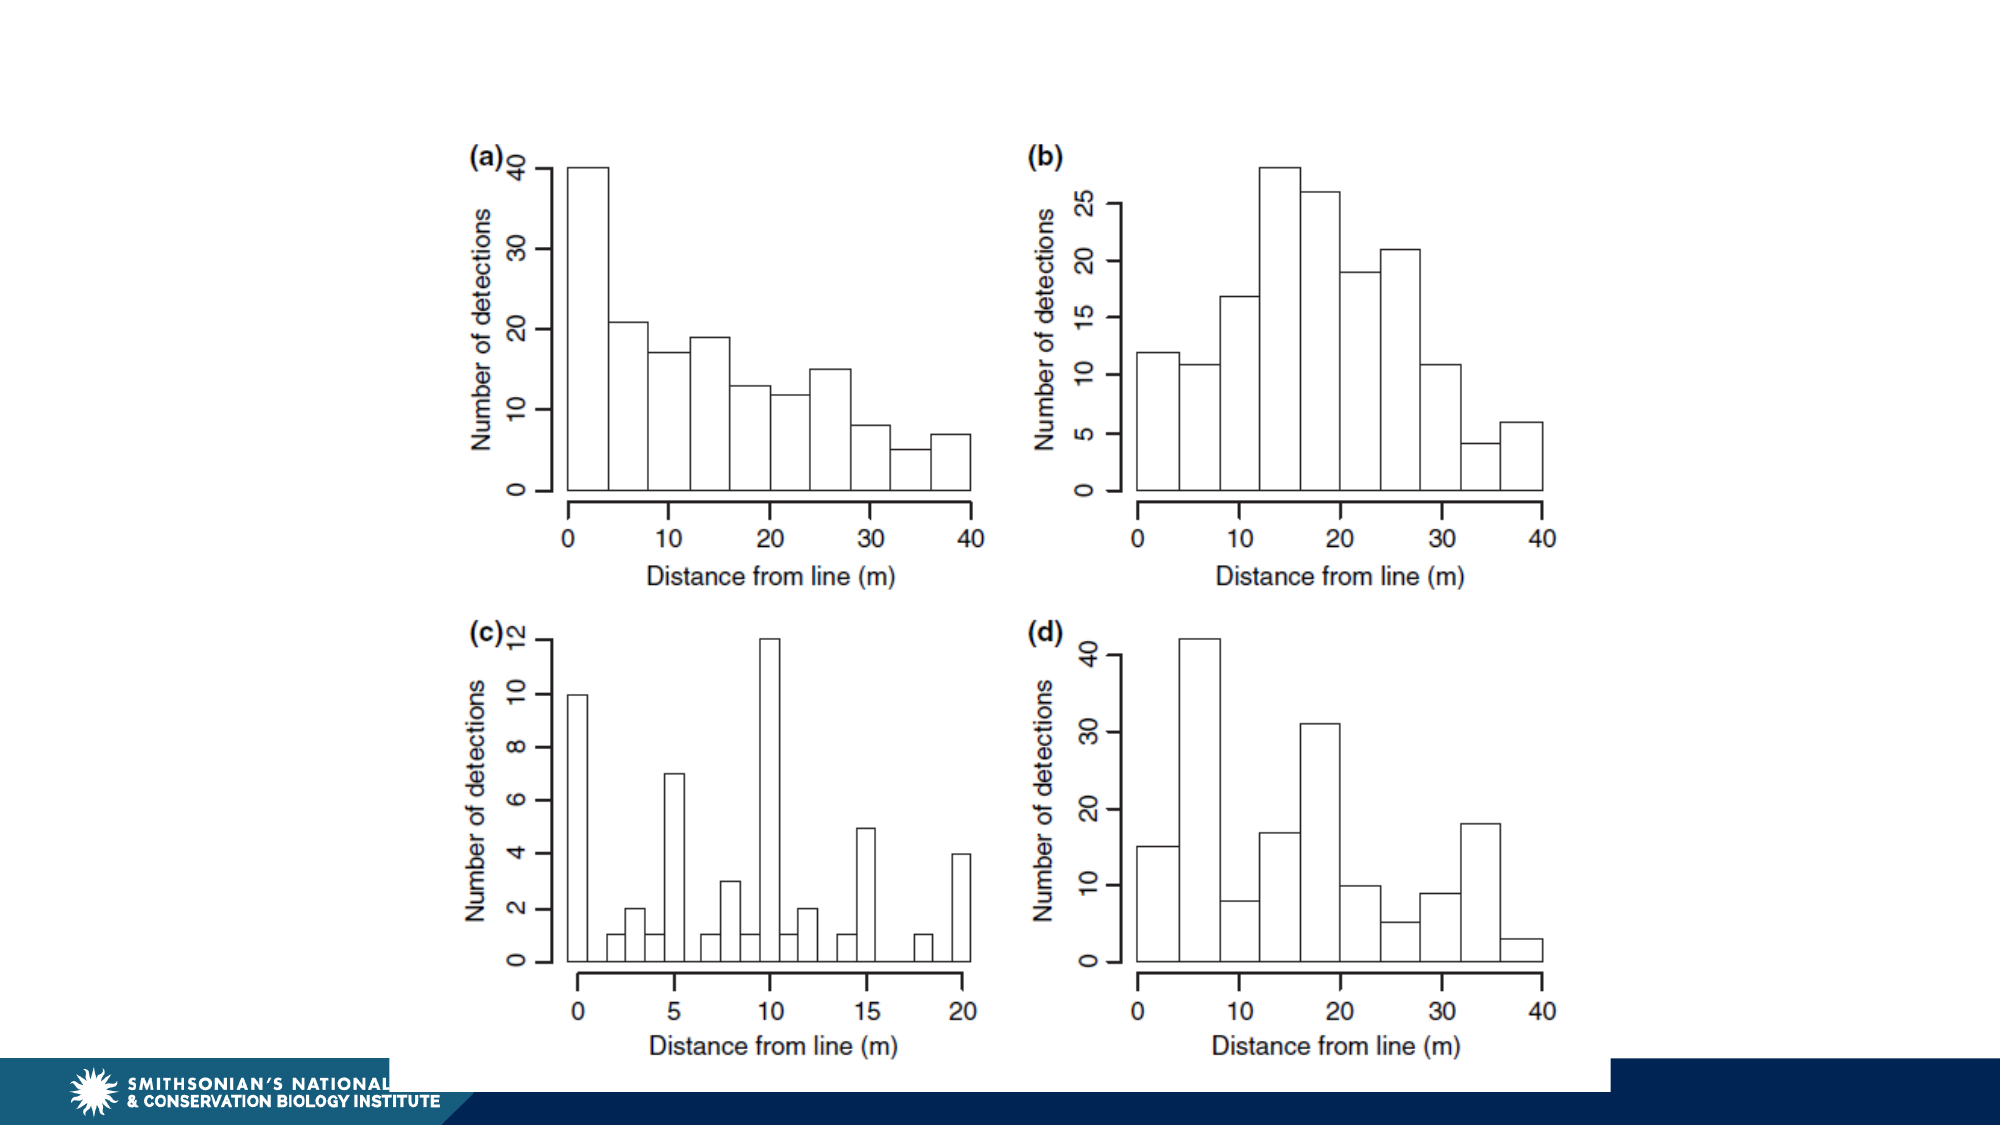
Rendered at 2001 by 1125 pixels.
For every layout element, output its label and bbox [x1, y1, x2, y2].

picture [0, 96, 1612, 1125]
